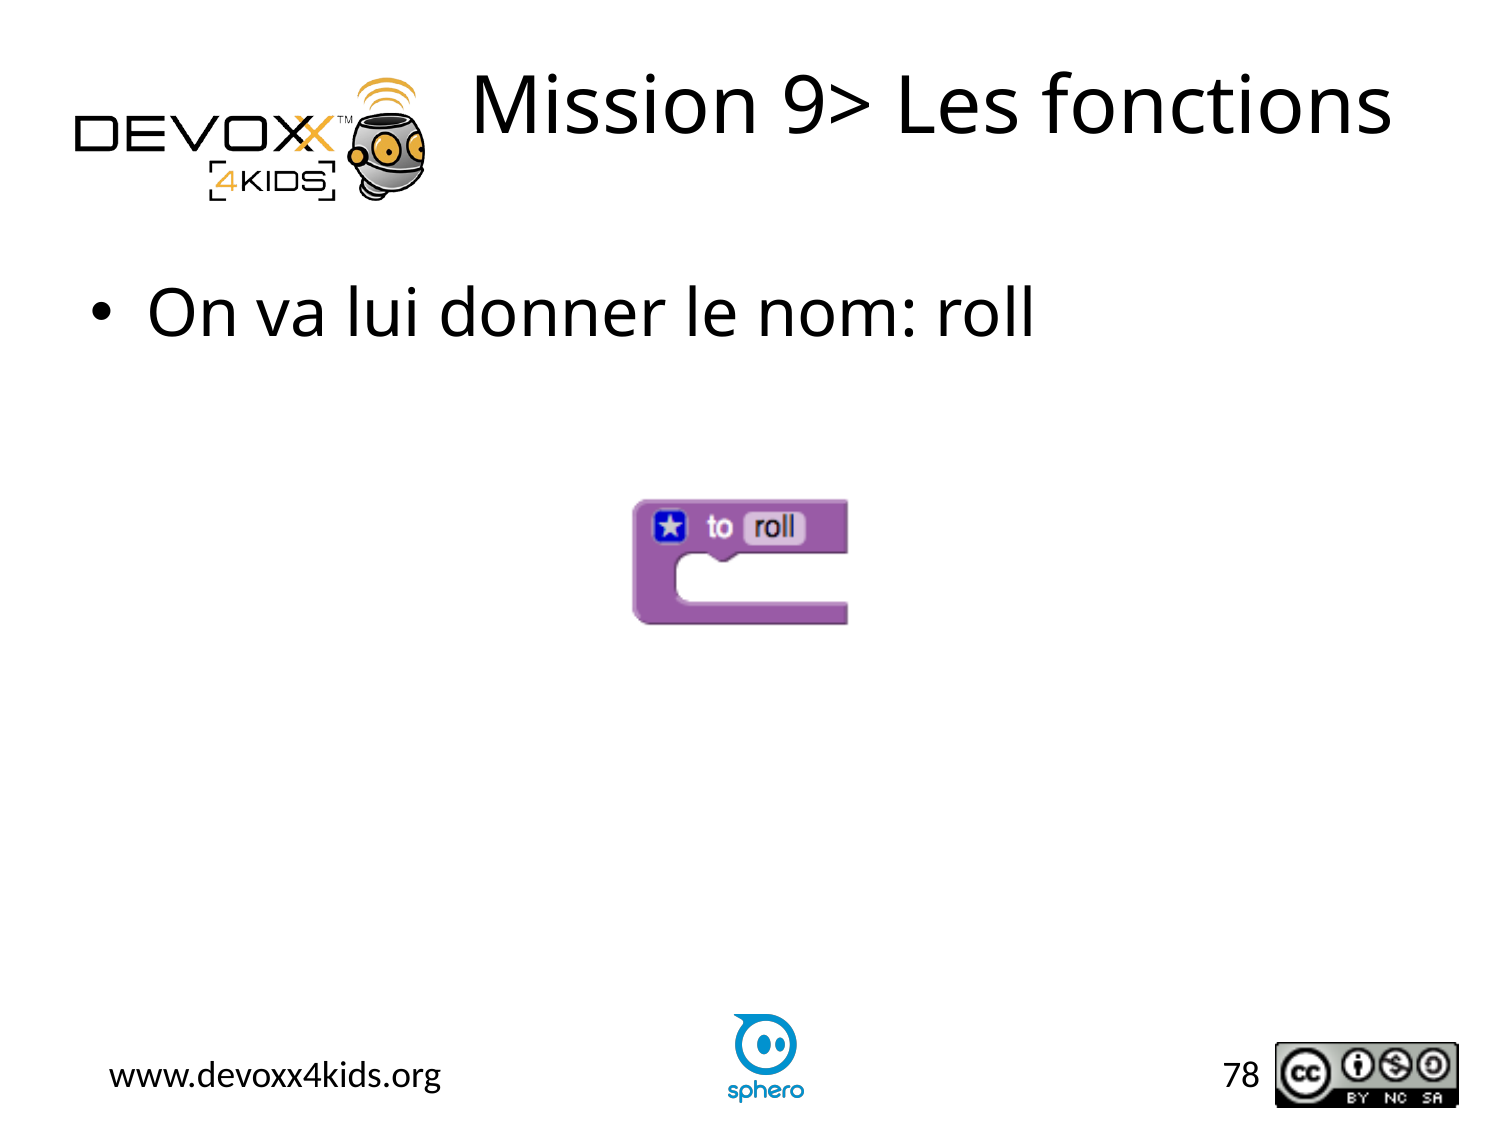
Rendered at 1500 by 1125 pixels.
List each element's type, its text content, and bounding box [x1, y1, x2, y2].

slide_number 78 [1074, 1042, 1275, 1103]
picture [614, 480, 884, 642]
picture [743, 1021, 789, 1068]
picture [75, 77, 425, 201]
picture [1275, 1042, 1459, 1108]
list On va lui donner le nom: roll [75, 262, 1425, 1005]
title Mission 9> Les fonctions [439, 45, 1425, 233]
picture [728, 1014, 804, 1103]
picture [743, 1088, 749, 1095]
picture [794, 1088, 801, 1095]
picture [728, 1096, 739, 1103]
